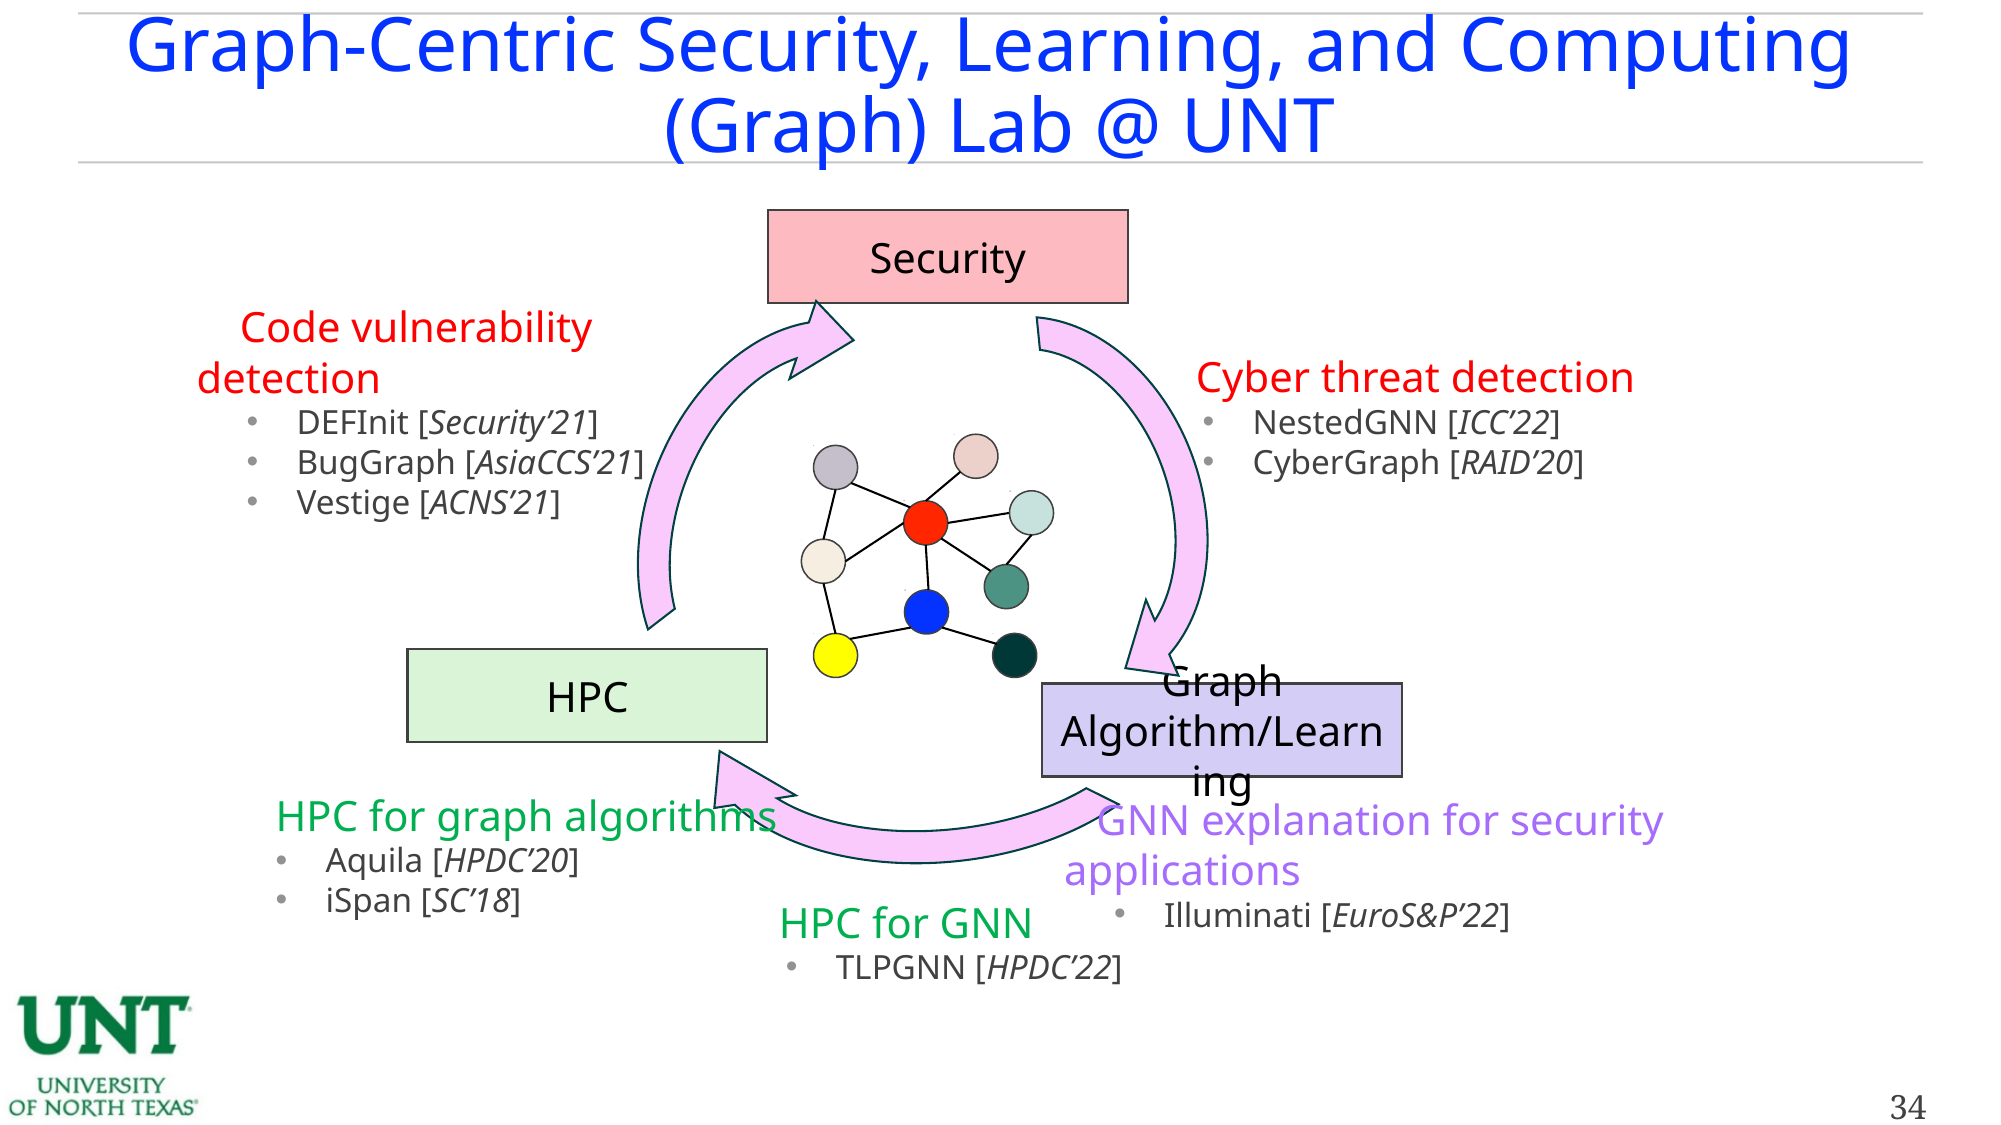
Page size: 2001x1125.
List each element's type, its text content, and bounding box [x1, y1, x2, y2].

text_box HPC [407, 649, 768, 736]
picture [3, 987, 208, 1124]
title Graph-Centric Security, Learning, and Computing (Graph) Lab @ UNT [77, 19, 1923, 157]
text_box [851, 825, 875, 829]
text_box Code vulnerability detection DEFInit [Security’21] BugGraph [AsiaCCS’21] Vestige [ACNS’21] [188, 240, 772, 582]
text_box [1125, 587, 1203, 676]
text_box HPC for GNN TLPGNN [HPDC’22] [727, 829, 1226, 1054]
text_box [954, 803, 1055, 829]
text_box HPC for graph algorithms Aquila [HPDC’20] iSpan [SC’18] [267, 736, 851, 973]
text_box [772, 301, 854, 379]
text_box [801, 433, 1054, 678]
text_box Cyber threat detection NestedGNN [ICC’22] CyberGraph [RAID’20] [1144, 245, 1728, 587]
text_box [53, 209, 726, 681]
text_box [638, 582, 675, 630]
slide_number 34 [1871, 1078, 1945, 1124]
list GNN explanation for security applications Illuminati [EuroS&P’22] [1055, 771, 1845, 956]
text_box Security [767, 209, 1128, 303]
text_box [1036, 317, 1144, 429]
text_box Graph Algorithm/Learning [1042, 683, 1403, 777]
